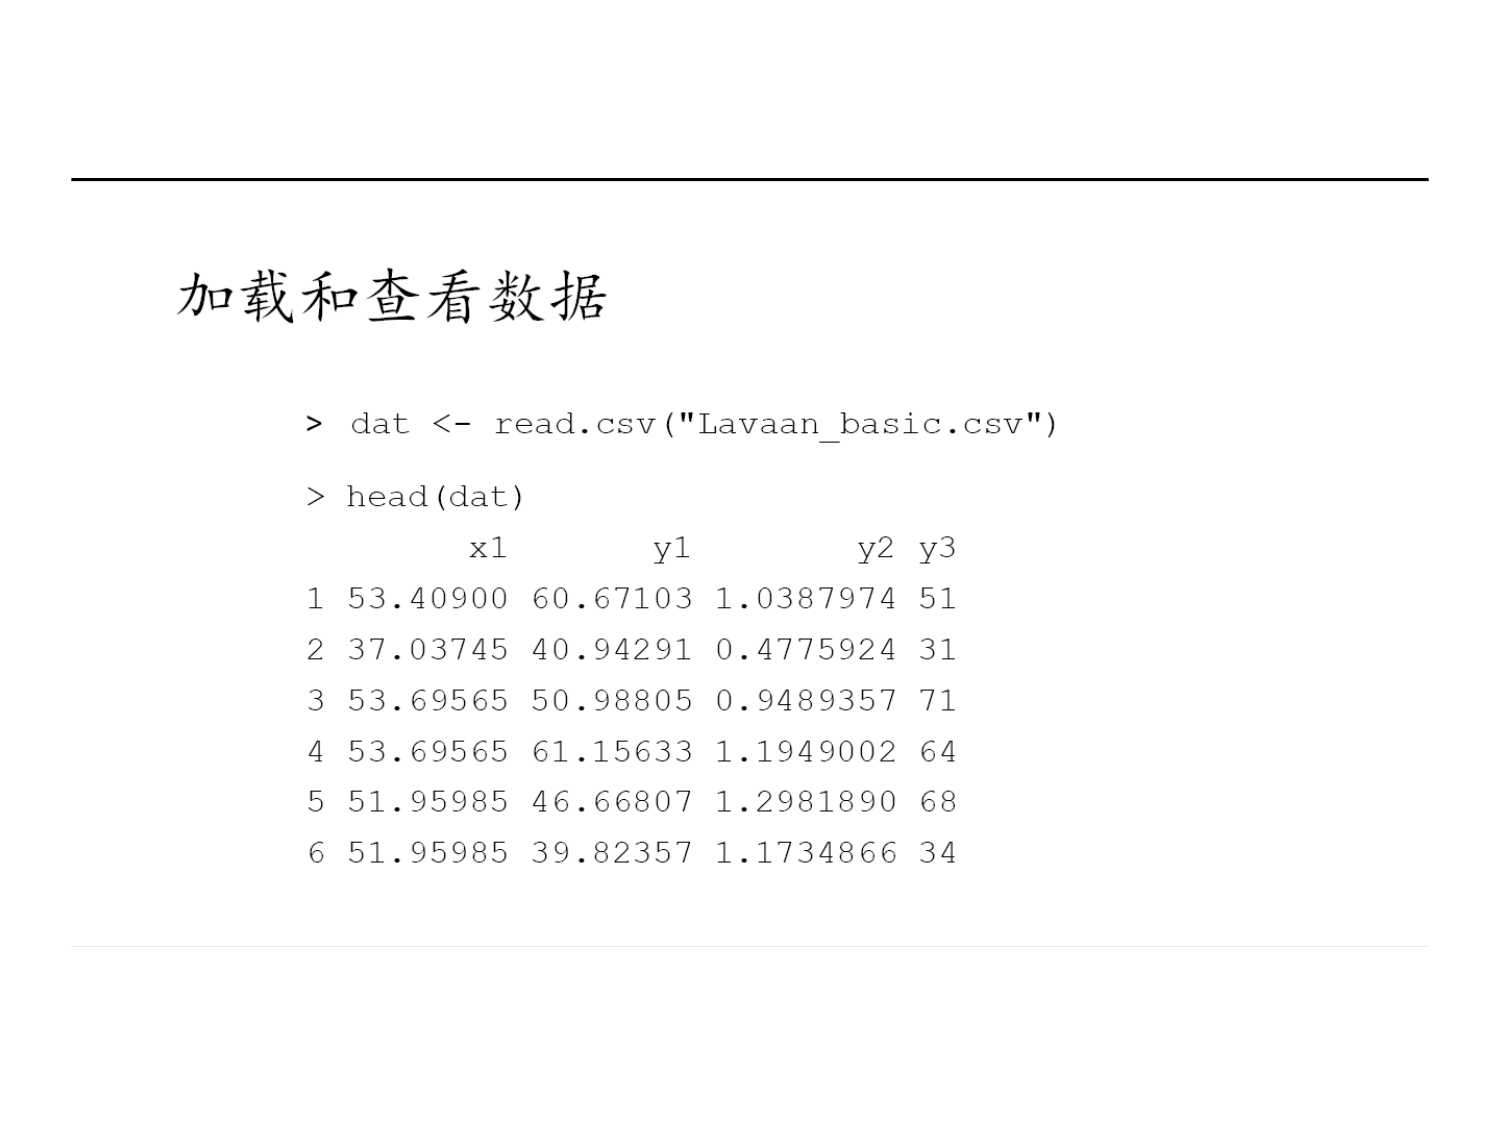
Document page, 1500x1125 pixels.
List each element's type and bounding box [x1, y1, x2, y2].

picture [71, 177, 1429, 948]
